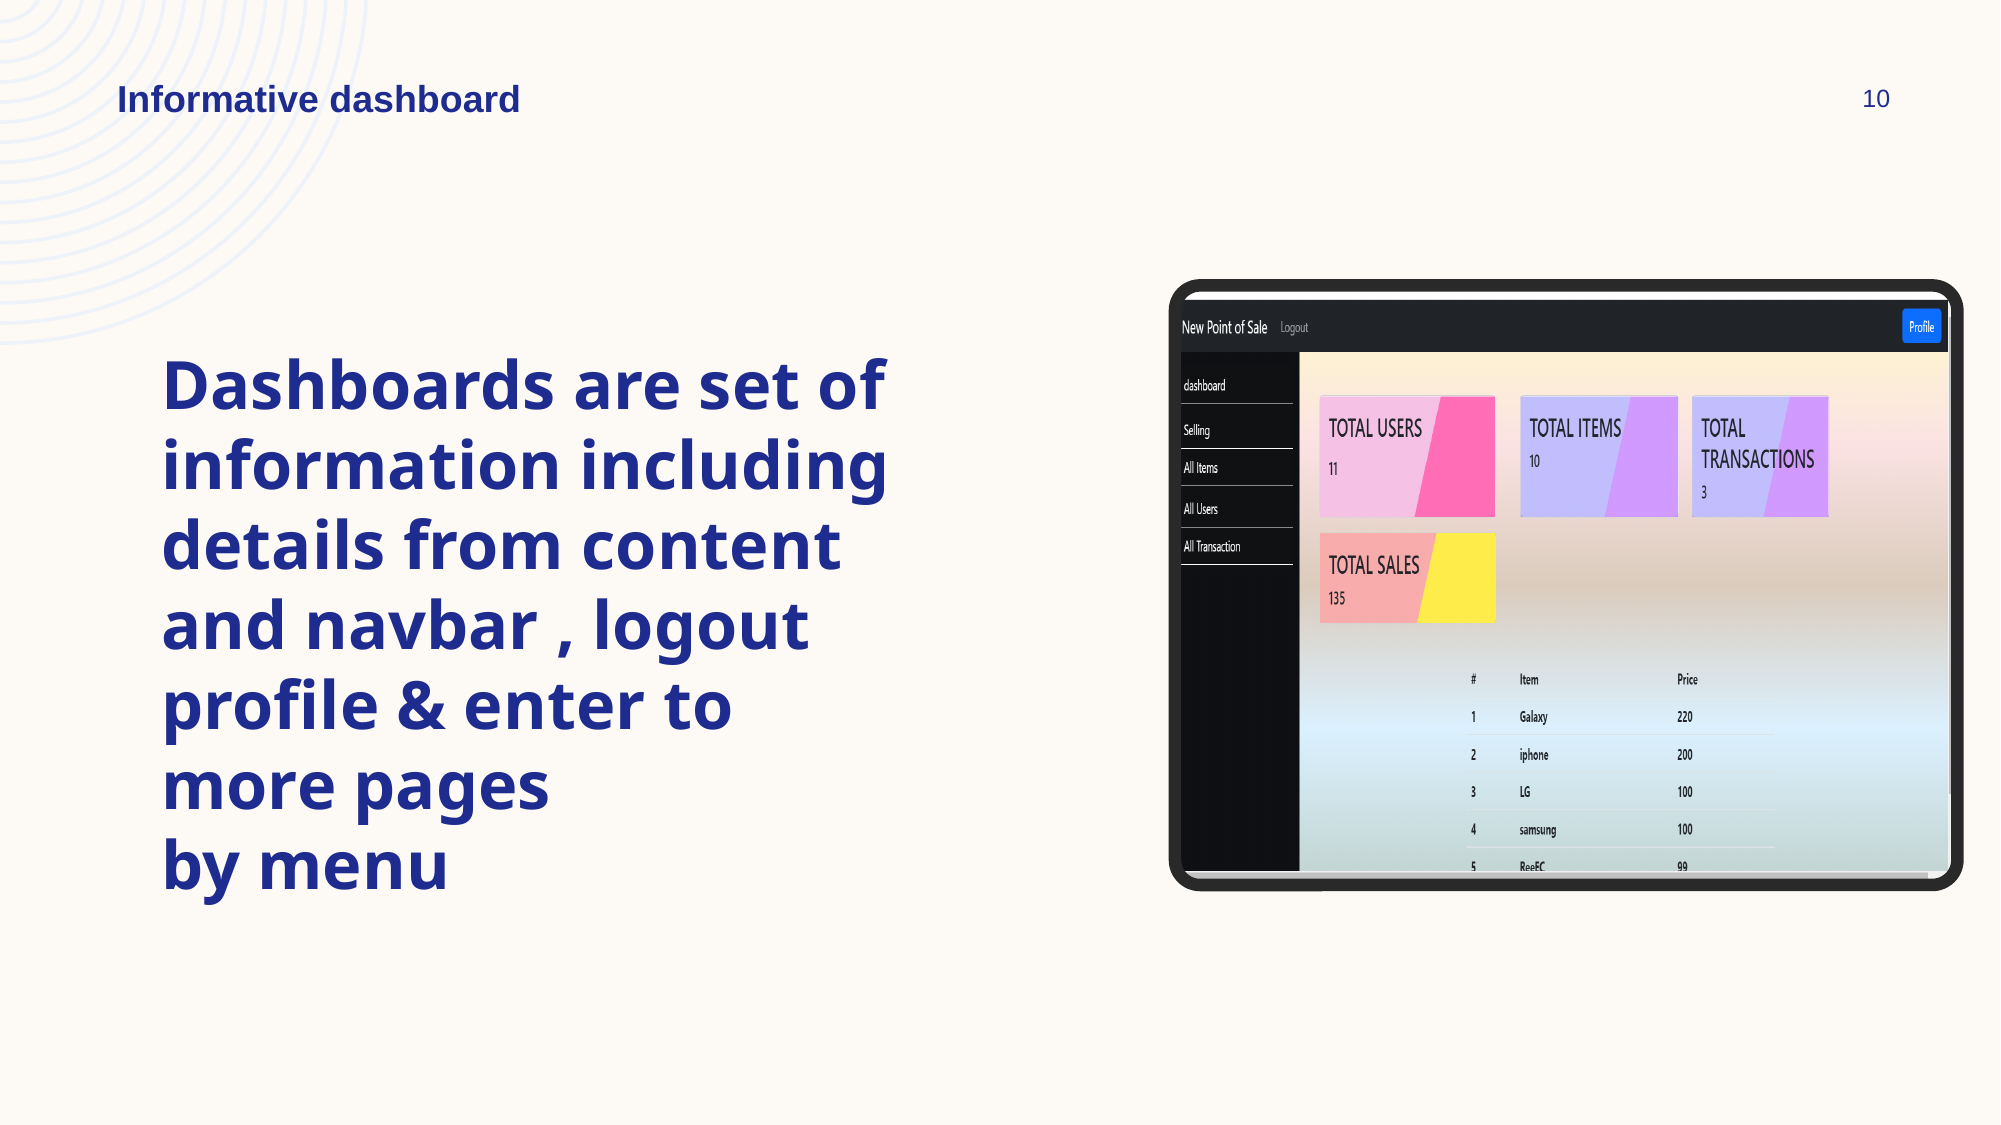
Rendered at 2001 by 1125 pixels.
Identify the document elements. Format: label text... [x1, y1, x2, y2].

slide_number 10 [1795, 75, 1958, 120]
footer Informative dashboard [101, 75, 719, 120]
text_box Dashboards are set of information including details from content and navbar , logout profile & enter to more pages by menu [146, 335, 930, 1045]
picture [1174, 285, 1958, 885]
